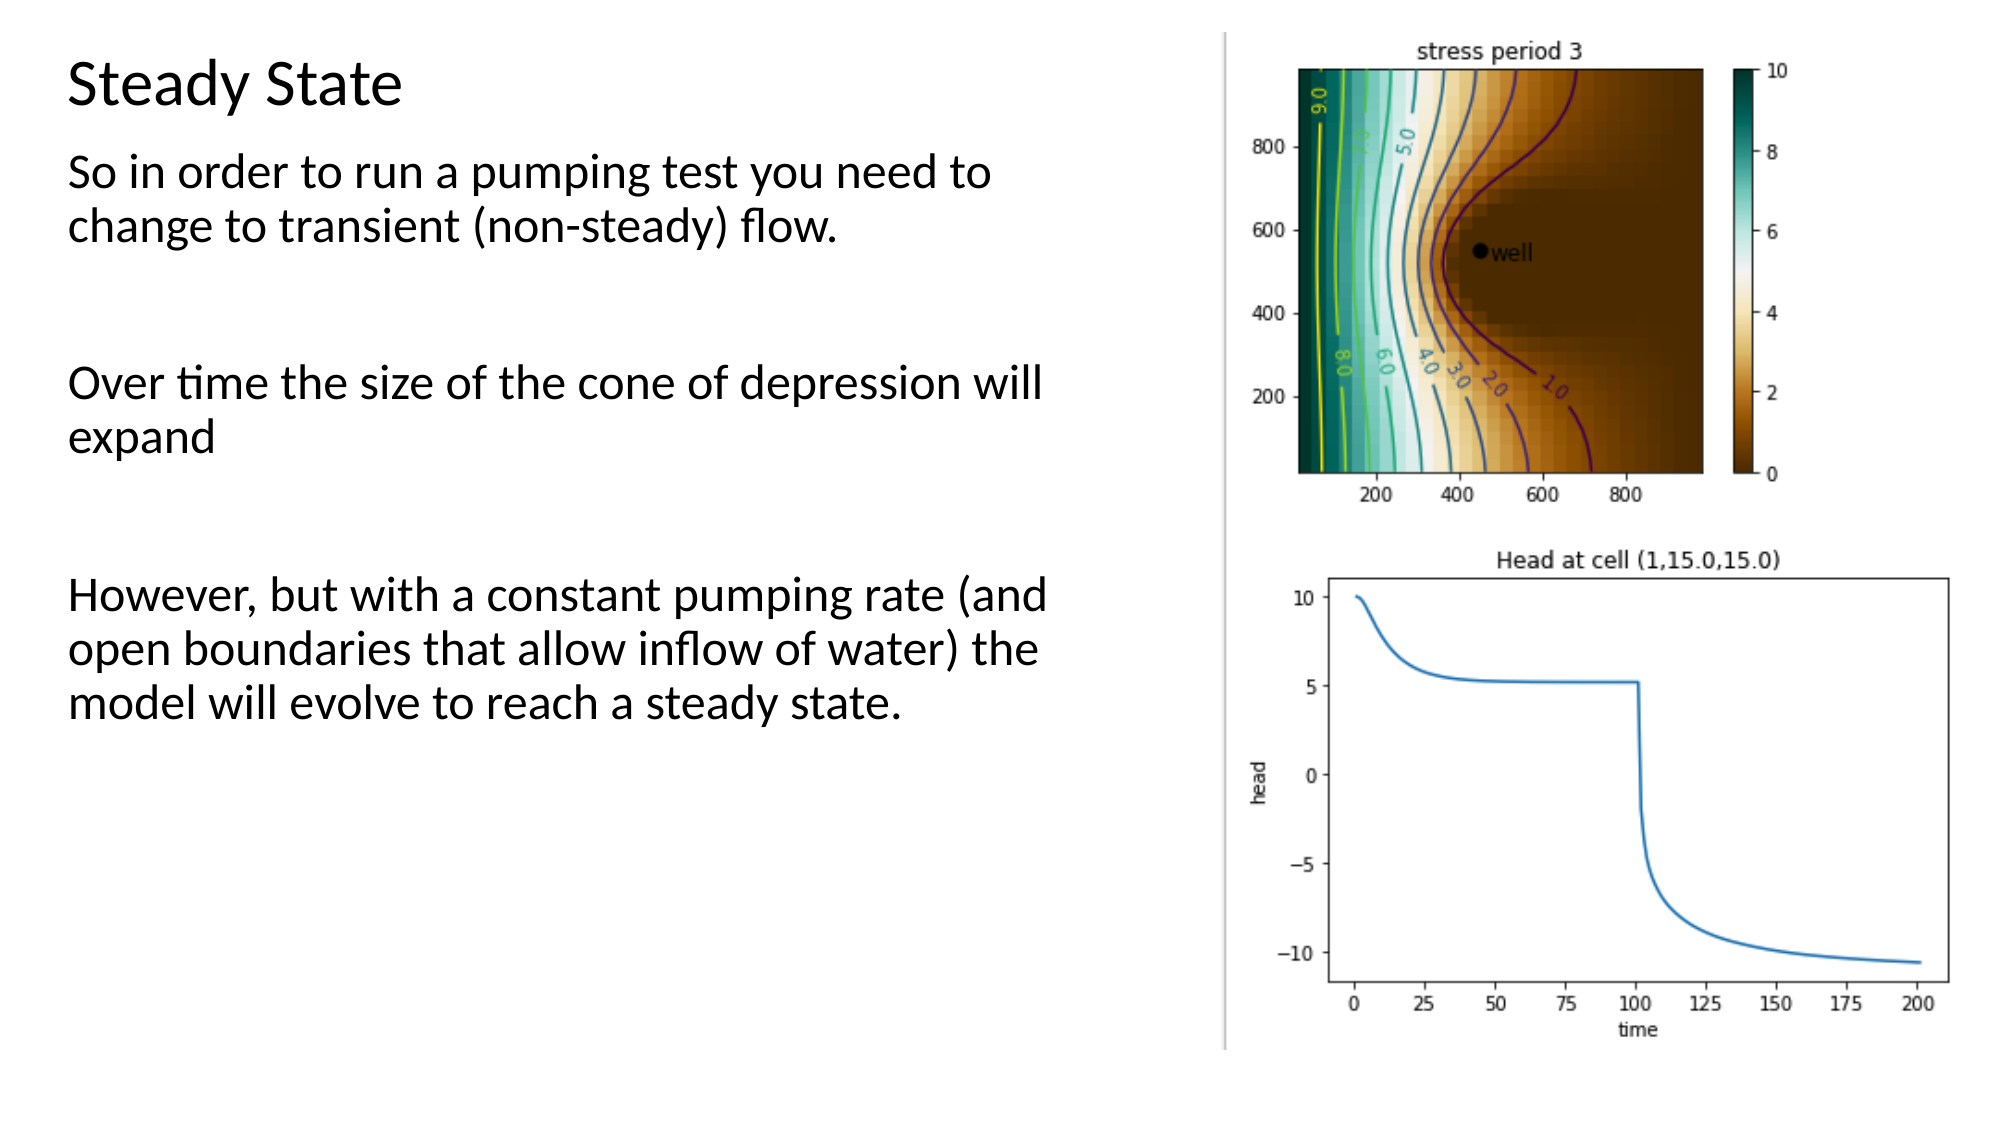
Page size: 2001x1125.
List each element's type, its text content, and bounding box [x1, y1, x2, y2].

picture [1221, 32, 2000, 1050]
list Steady State So in order to run a pumping test you need to change to transient (non-steady) flow. Over time the size of the cone of depression will expand However, but with a constant pumping rate (and open boundaries that allow inflow of water) the model will evolve to reach a steady state. [52, 0, 1153, 1125]
